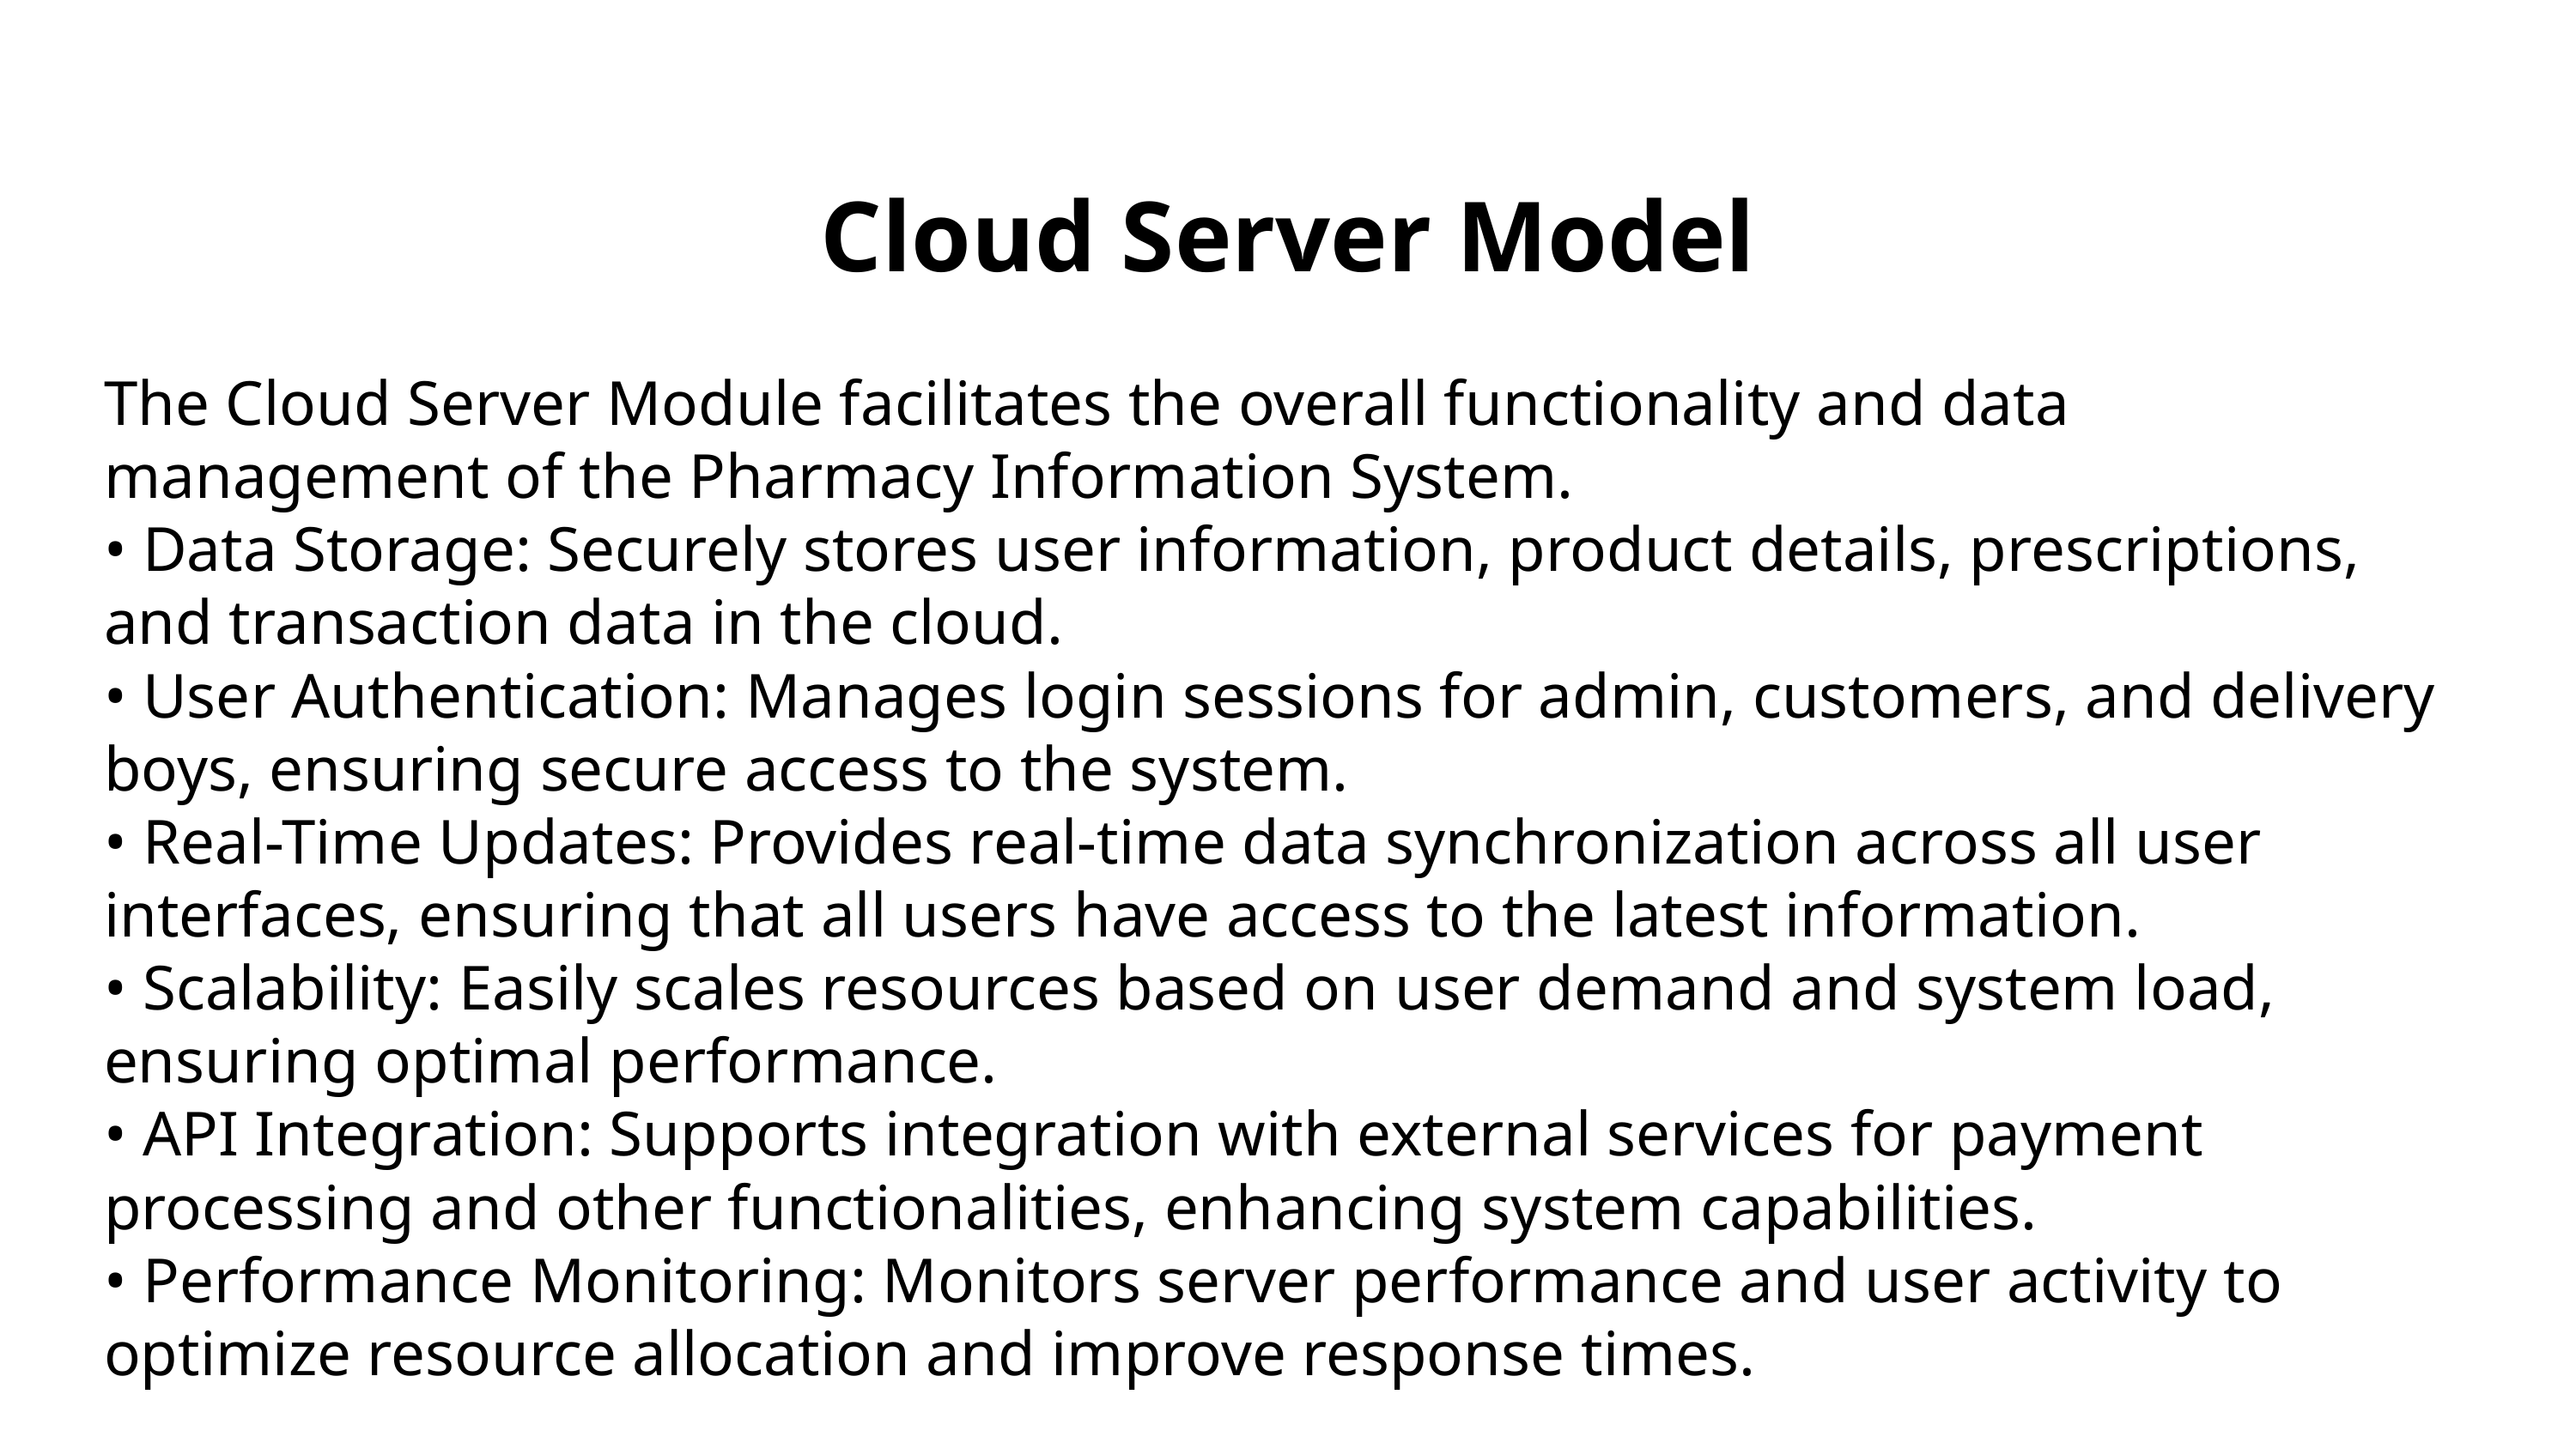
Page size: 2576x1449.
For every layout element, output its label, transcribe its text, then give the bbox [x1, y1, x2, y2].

text_box Cloud Server Model The Cloud Server Module facilitates the overall functionality and data management of the Pharmacy Information System. • Data Storage: Securely stores user information, product details, prescriptions, and transaction data in the cloud. • User Authentication: Manages login sessions for admin, customers, and delivery boys, ensuring secure access to the system. • Real-Time Updates: Provides real-time data synchronization across all user interfaces, ensuring that all users have access to the latest information. • Scalability: Easily scales resources based on user demand and system load, ensuring optimal performance. • API Integration: Supports integration with external services for payment processing and other functionalities, enhancing system capabilities. • Performance Monitoring: Monitors server performance and user activity to optimize resource allocation and improve response times. [104, 175, 2472, 1388]
